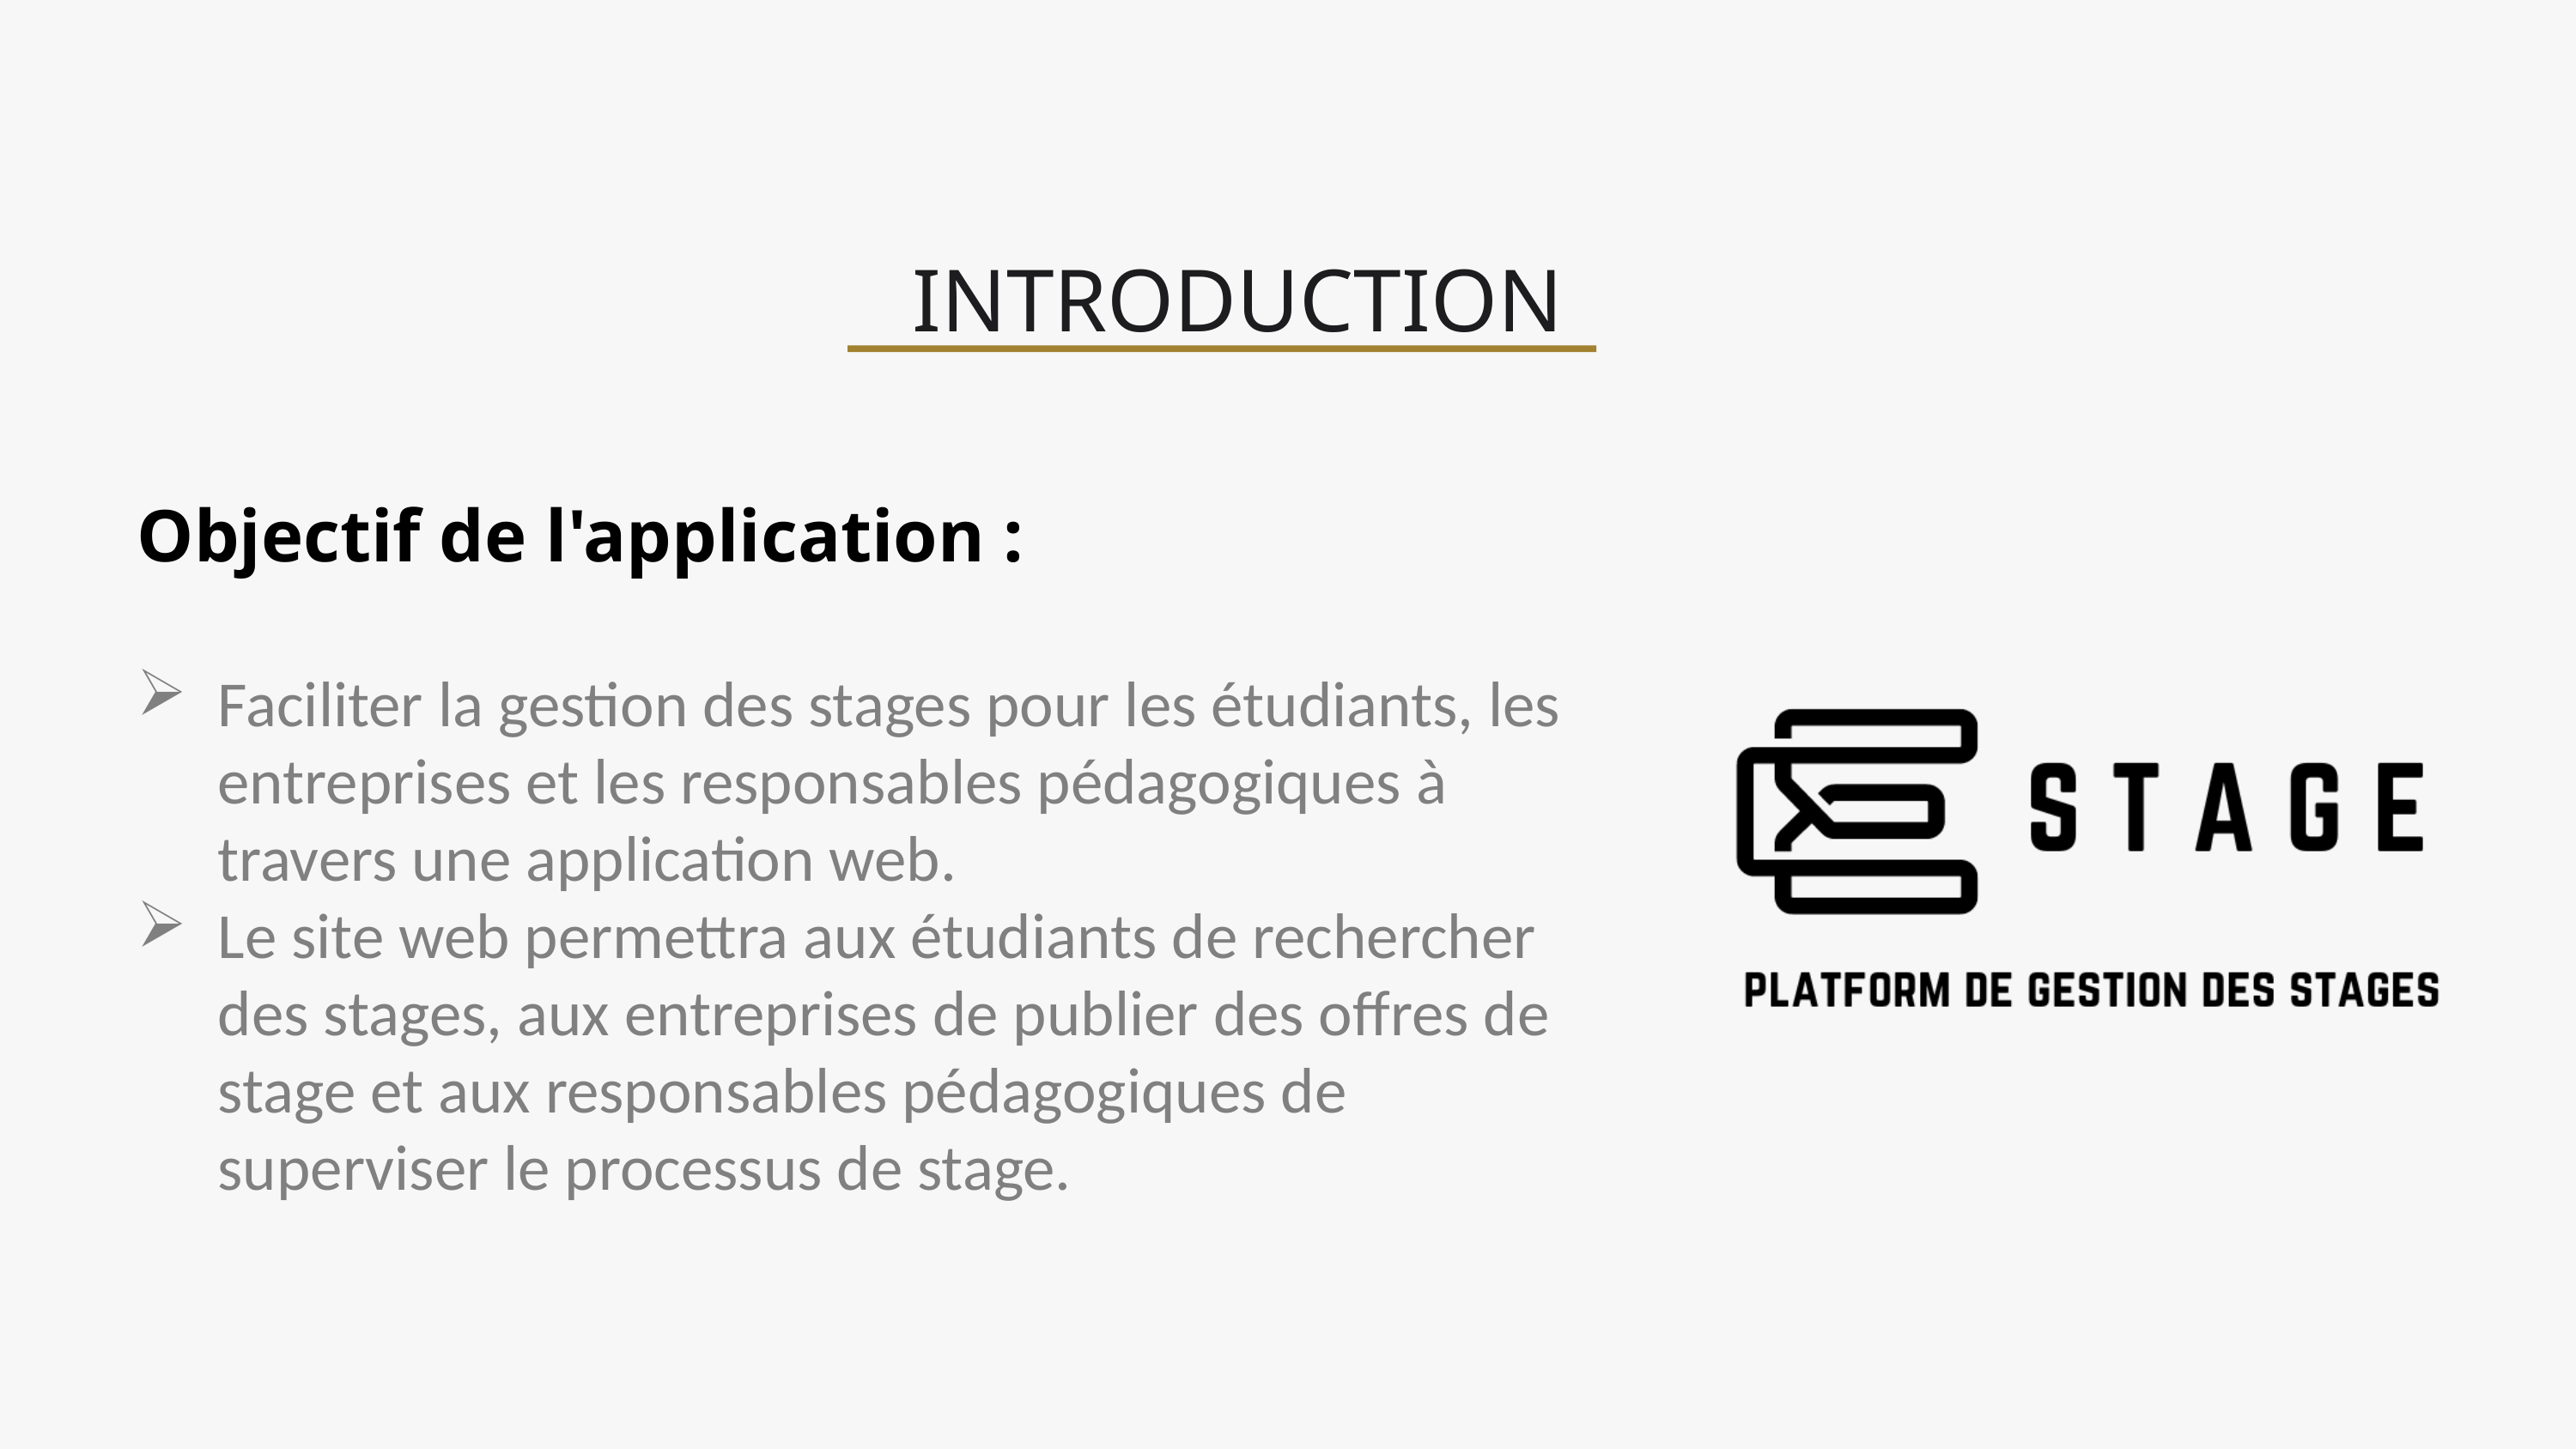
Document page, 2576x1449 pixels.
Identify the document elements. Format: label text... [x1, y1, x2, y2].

picture [1470, 252, 2576, 1449]
text_box Objectif de l'application : Faciliter la gestion des stages pour les étudiants, les entreprises et les responsables pédagogiques à travers une application web. Le site web permettra aux étudiants de rechercher des stages, aux entreprises de publier des offres de stage et aux responsables pédagogiques de superviser le processus de stage. [137, 490, 1465, 1203]
text_box INTRODUCTION [912, 228, 1837, 349]
